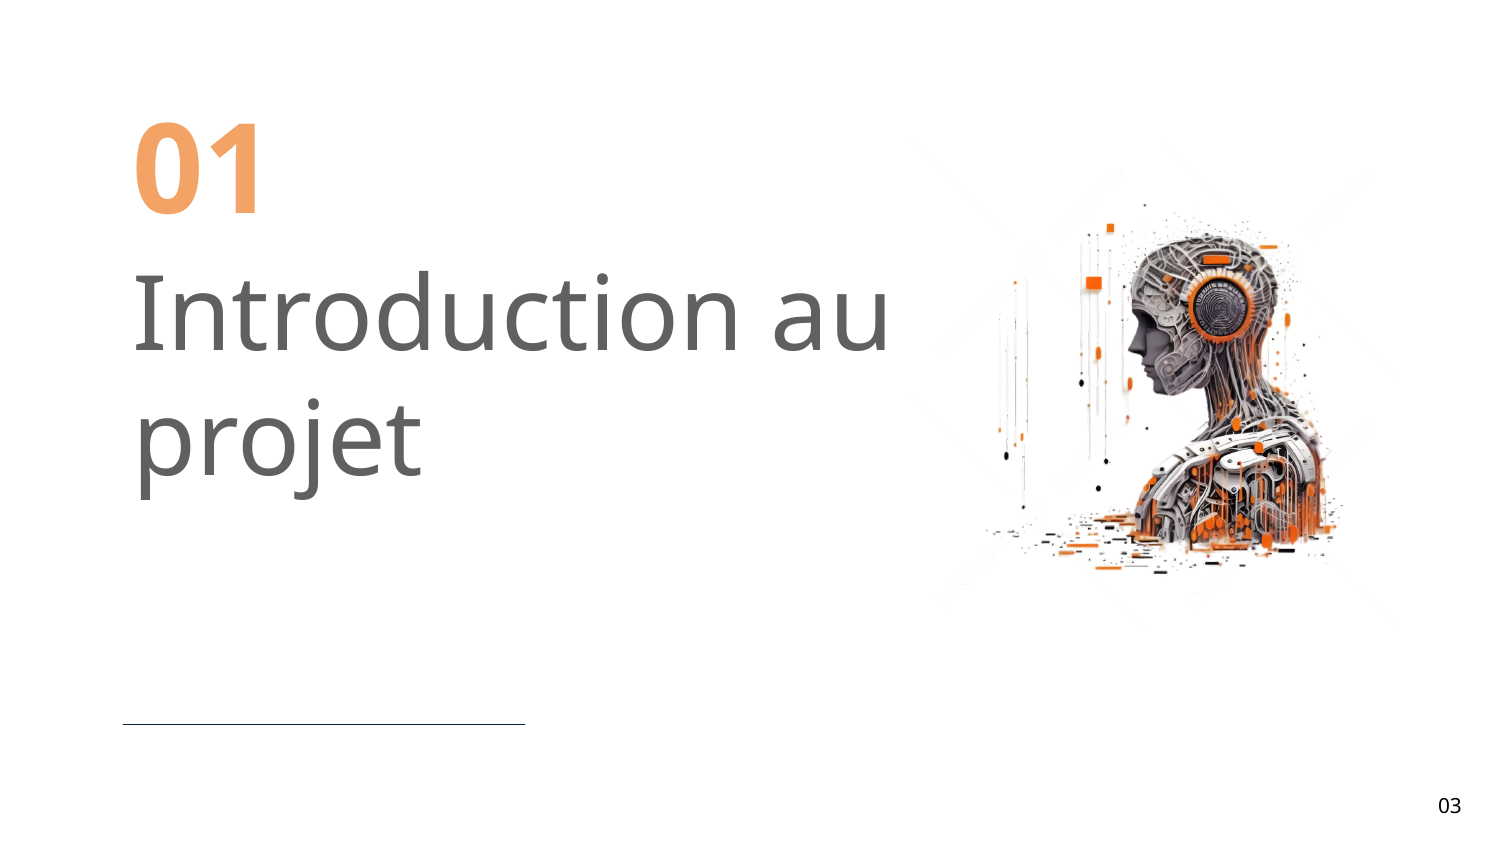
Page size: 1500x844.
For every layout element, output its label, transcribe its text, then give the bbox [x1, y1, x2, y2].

text_box 03 [1423, 785, 1477, 826]
text_box Introduction au projet [116, 263, 900, 512]
text_box 01 [116, 88, 388, 239]
picture [906, 136, 1409, 639]
